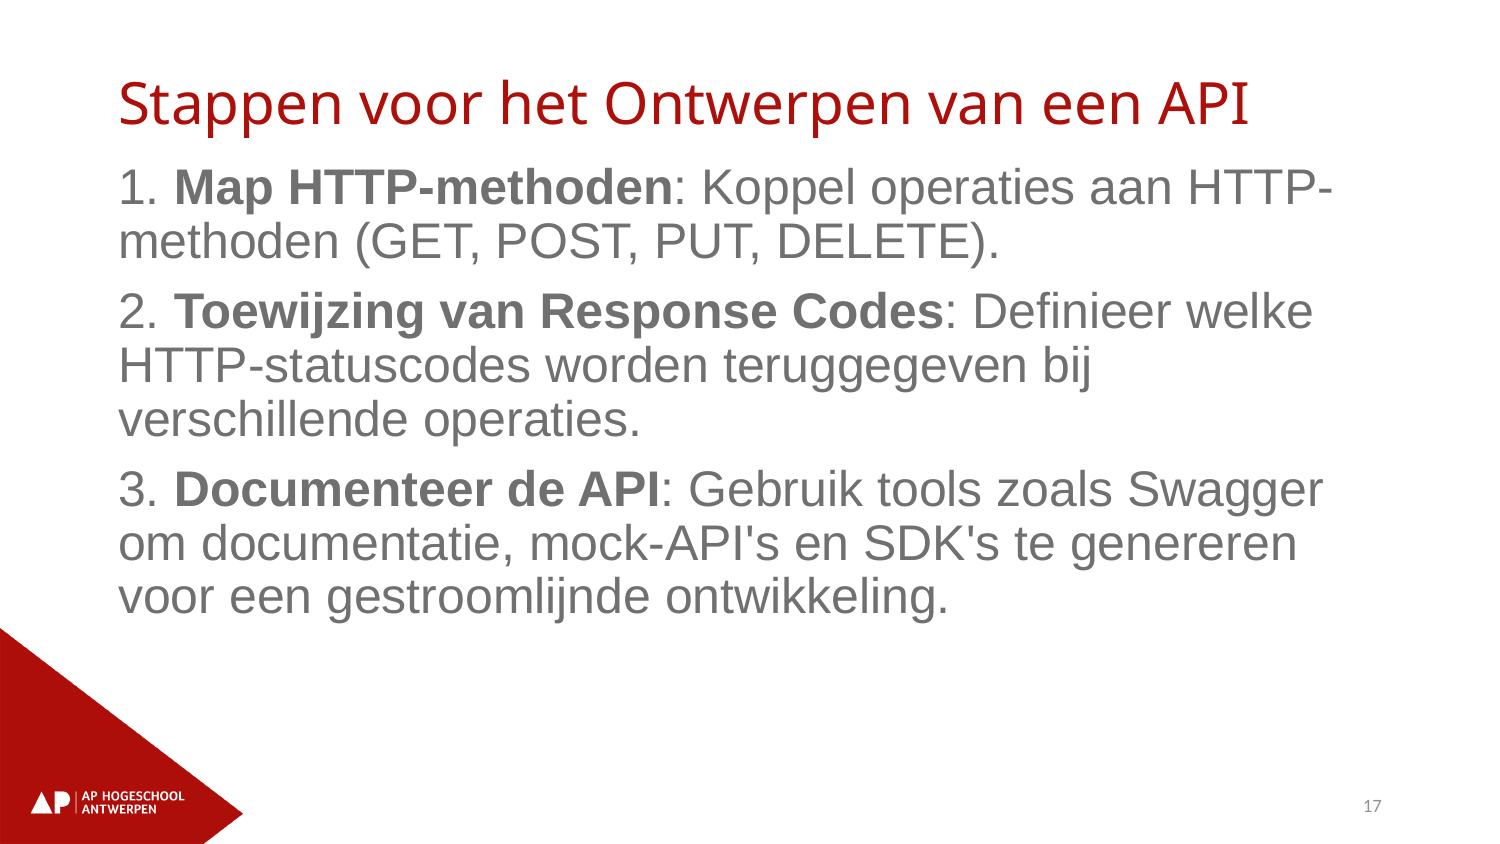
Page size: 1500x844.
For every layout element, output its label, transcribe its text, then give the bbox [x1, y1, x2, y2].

title Stappen voor het Ontwerpen van een API [103, 66, 1397, 141]
picture [0, 623, 246, 844]
list 1. Map HTTP-methoden: Koppel operaties aan HTTP-methoden (GET, POST, PUT, DELETE). 2. Toewijzing van Response Codes: Definieer welke HTTP-statuscodes worden teruggegeven bij verschillende operaties. 3. Documenteer de API: Gebruik tools zoals Swagger om documentatie, mock-API's en SDK's te genereren voor een gestroomlijnde ontwikkeling. [103, 154, 1397, 690]
slide_number 17 [1263, 782, 1397, 827]
